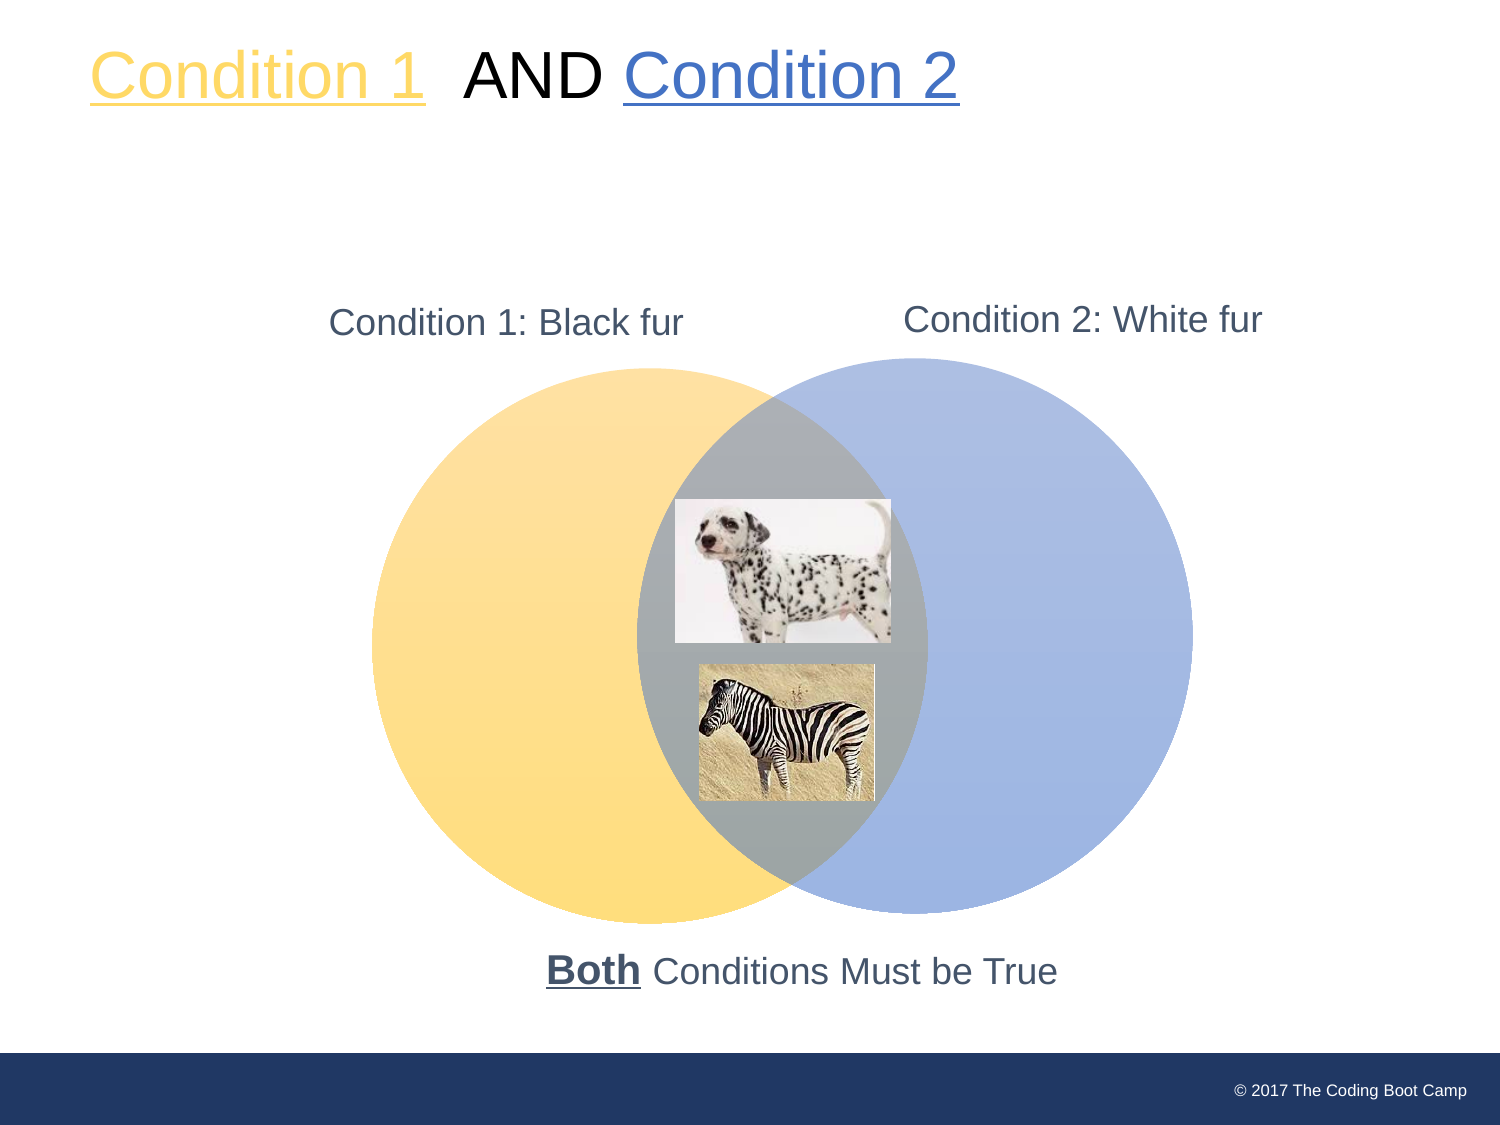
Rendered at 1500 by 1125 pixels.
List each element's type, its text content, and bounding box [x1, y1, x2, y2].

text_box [349, 312, 1350, 980]
text_box Condition 2: White fur [888, 287, 1364, 347]
text_box Condition 1: Black fur [313, 290, 789, 351]
picture [699, 664, 875, 801]
picture [674, 499, 891, 643]
text_box Condition 1 AND Condition 2 [75, 24, 1175, 120]
text_box Both Conditions Must be True [531, 980, 1219, 1001]
